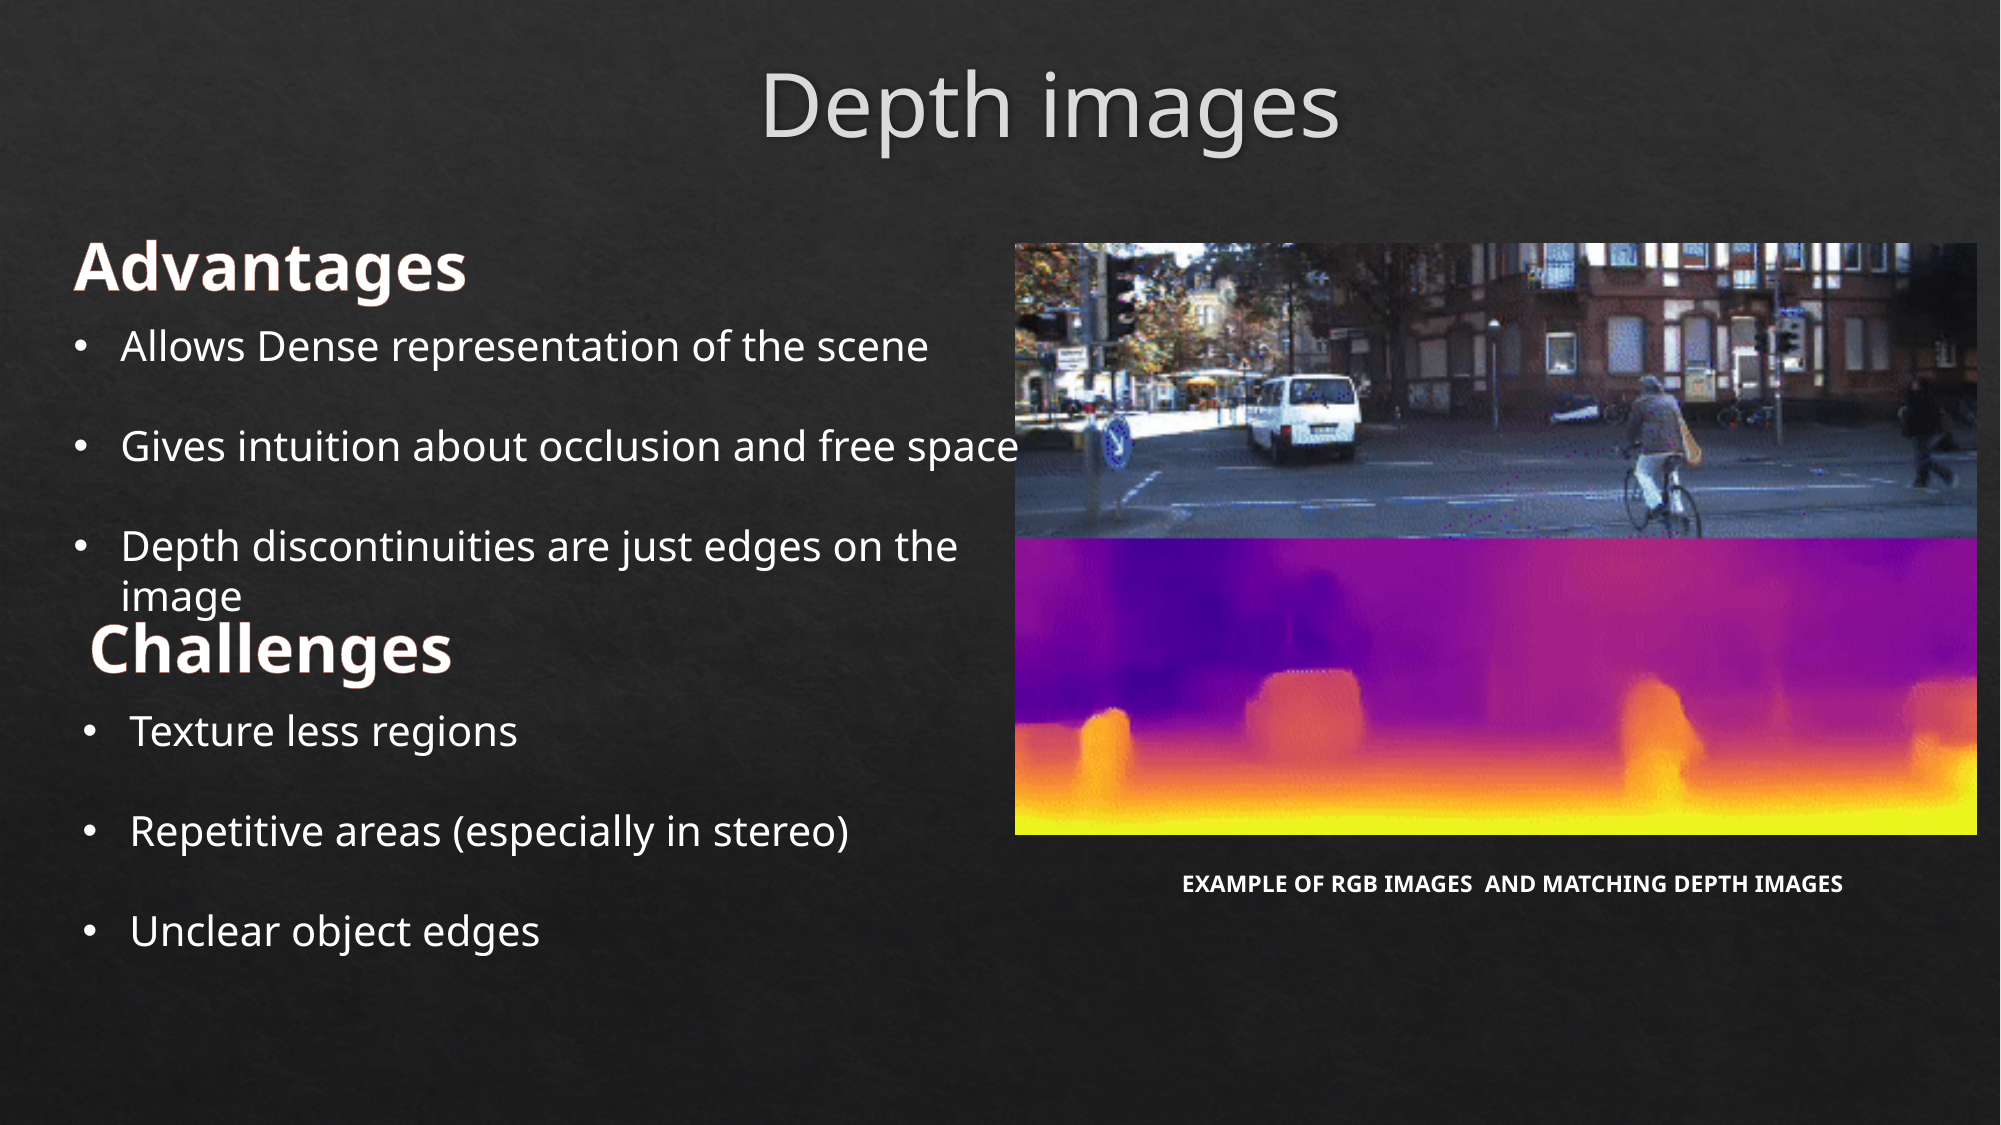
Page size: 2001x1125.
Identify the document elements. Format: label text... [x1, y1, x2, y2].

text_box Challenges [73, 598, 469, 694]
text_box Advantages [58, 216, 483, 312]
picture [1014, 242, 1977, 835]
text_box Texture less regions Repetitive areas (especially in stereo) Unclear object edges [67, 697, 1073, 1008]
text_box Example of RGB images and matching Depth images [1107, 846, 1919, 1024]
title Depth images [102, 11, 2000, 193]
text_box Allows Dense representation of the scene Gives intuition about occlusion and free space Depth discontinuities are just edges on the image [58, 312, 1006, 673]
